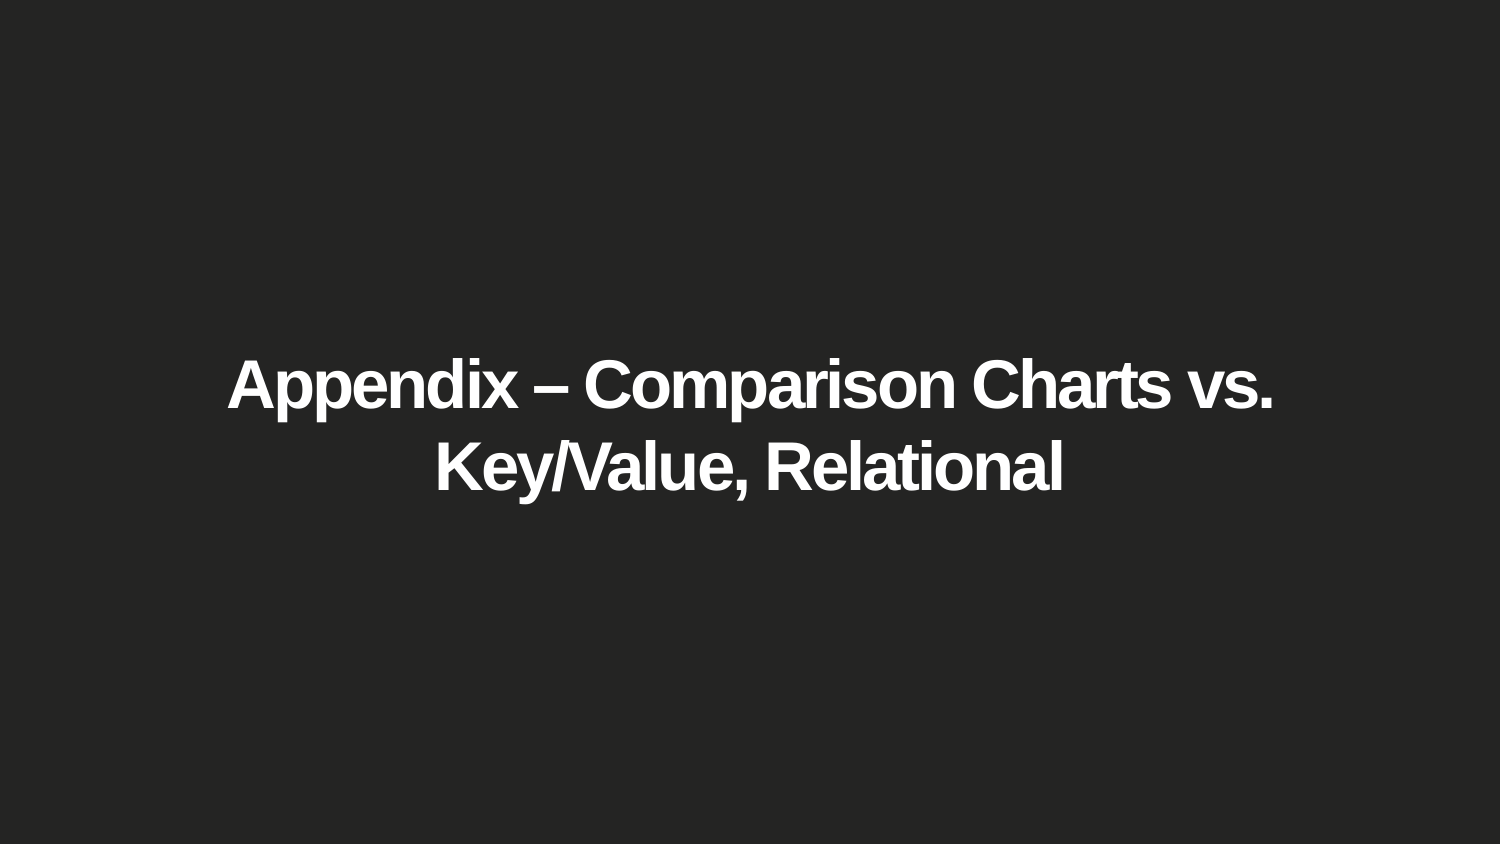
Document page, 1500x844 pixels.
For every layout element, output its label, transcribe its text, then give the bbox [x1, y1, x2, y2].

title Appendix – Comparison Charts vs. Key/Value, Relational [112, 331, 1388, 513]
